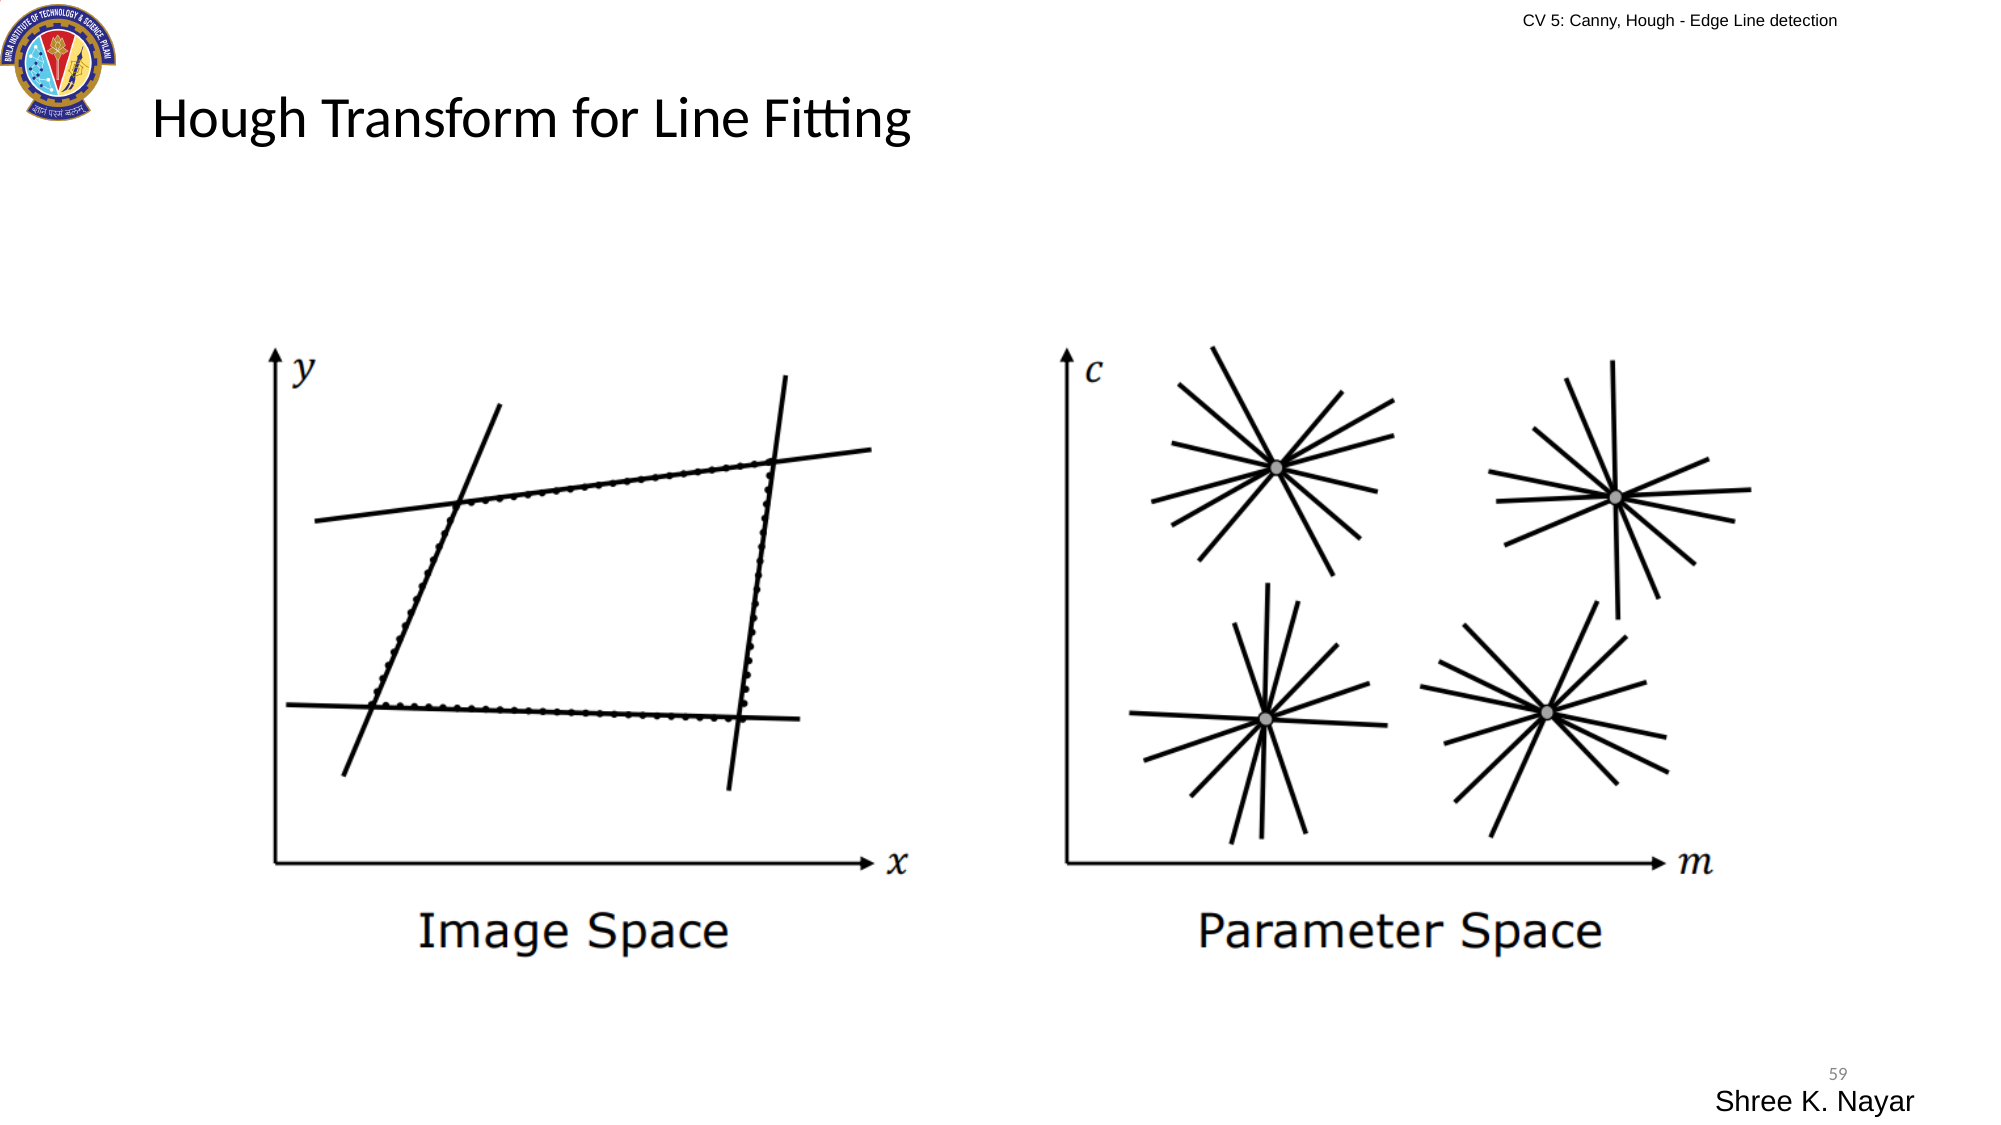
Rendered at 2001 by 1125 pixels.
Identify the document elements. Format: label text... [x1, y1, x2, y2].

slide_number 59 [1412, 1042, 1863, 1103]
picture [0, 4, 116, 121]
title Hough Transform for Line Fitting [137, 34, 1811, 203]
text_box Shree K. Nayar [1699, 1074, 2000, 1125]
picture [197, 226, 1787, 1017]
